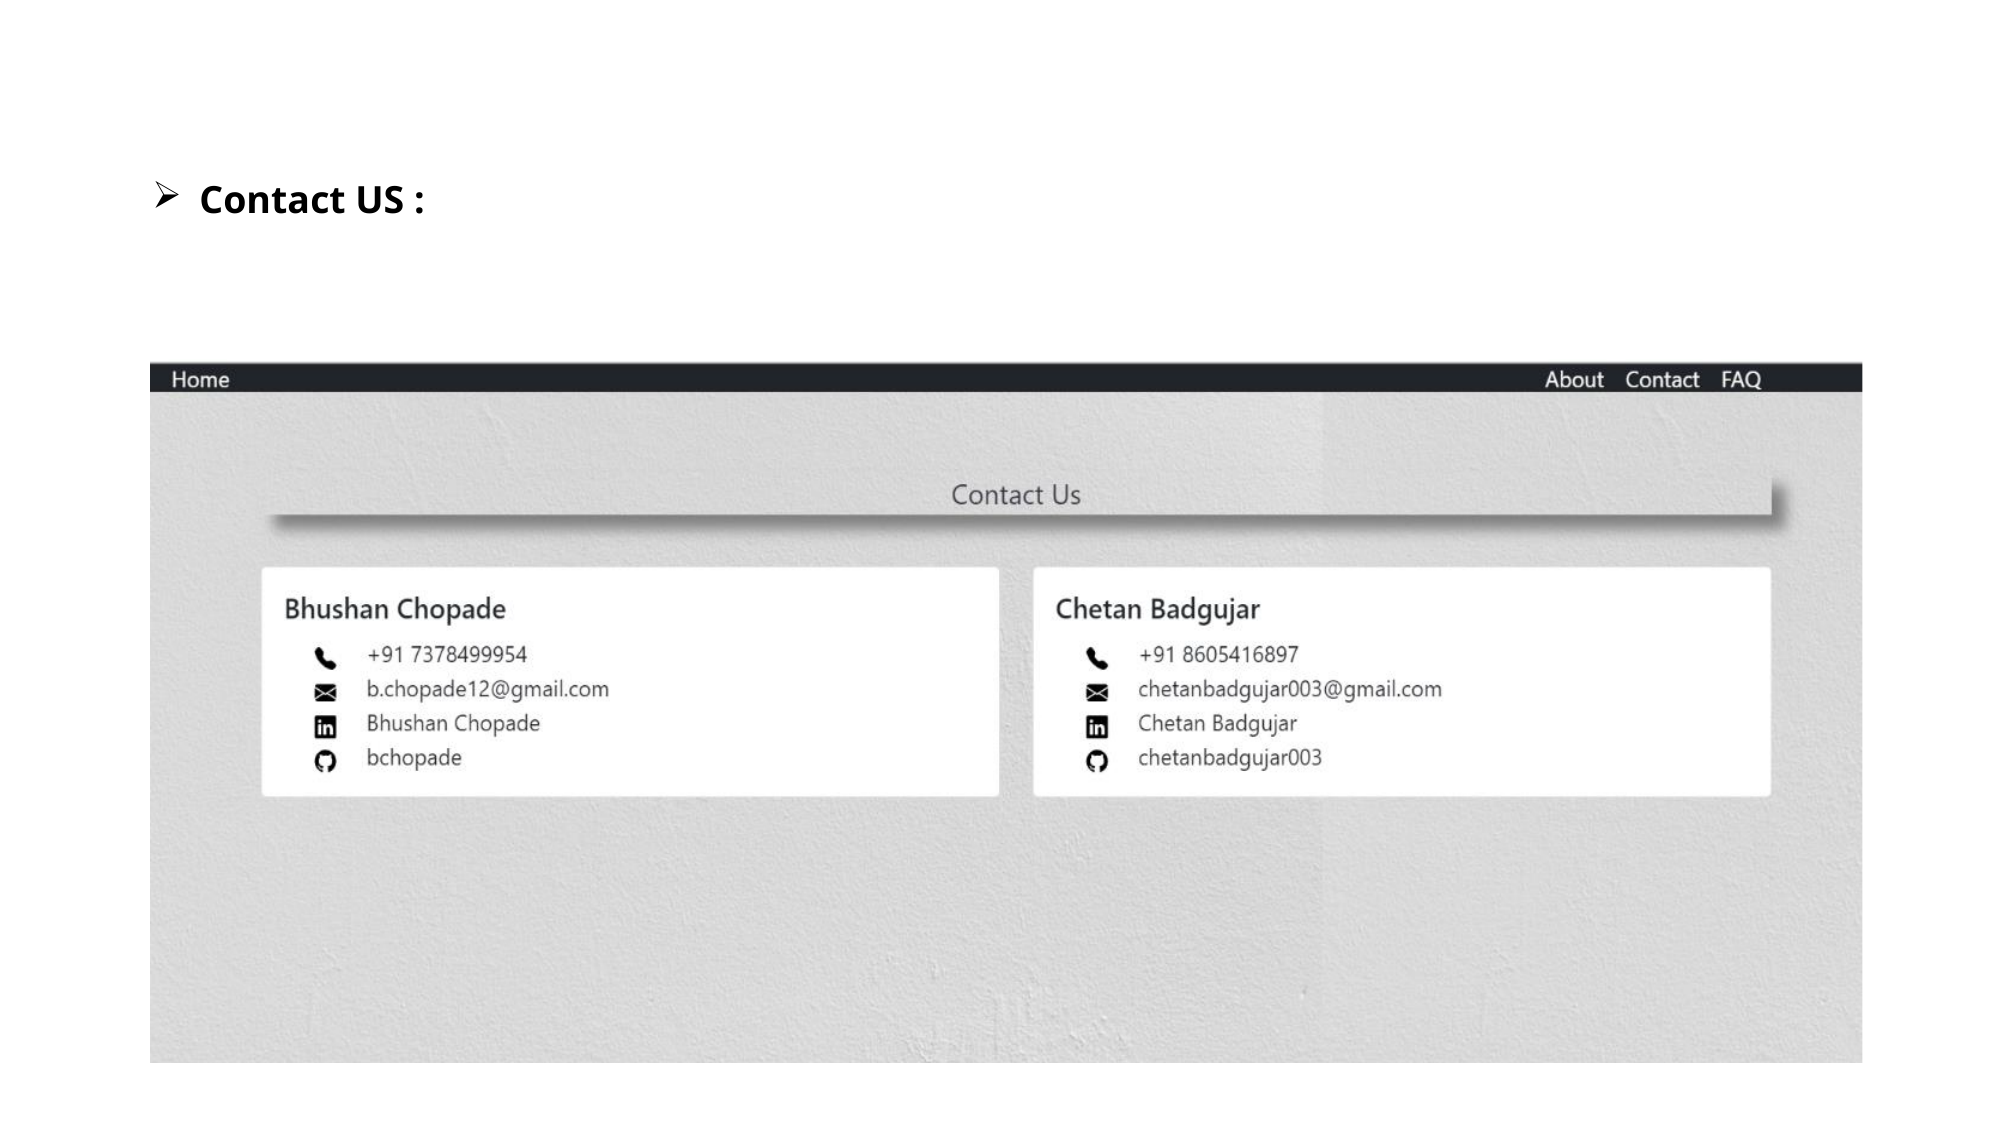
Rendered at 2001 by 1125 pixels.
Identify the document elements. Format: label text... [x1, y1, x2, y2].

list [149, 358, 1863, 1063]
title Contact US : [137, 126, 1863, 278]
